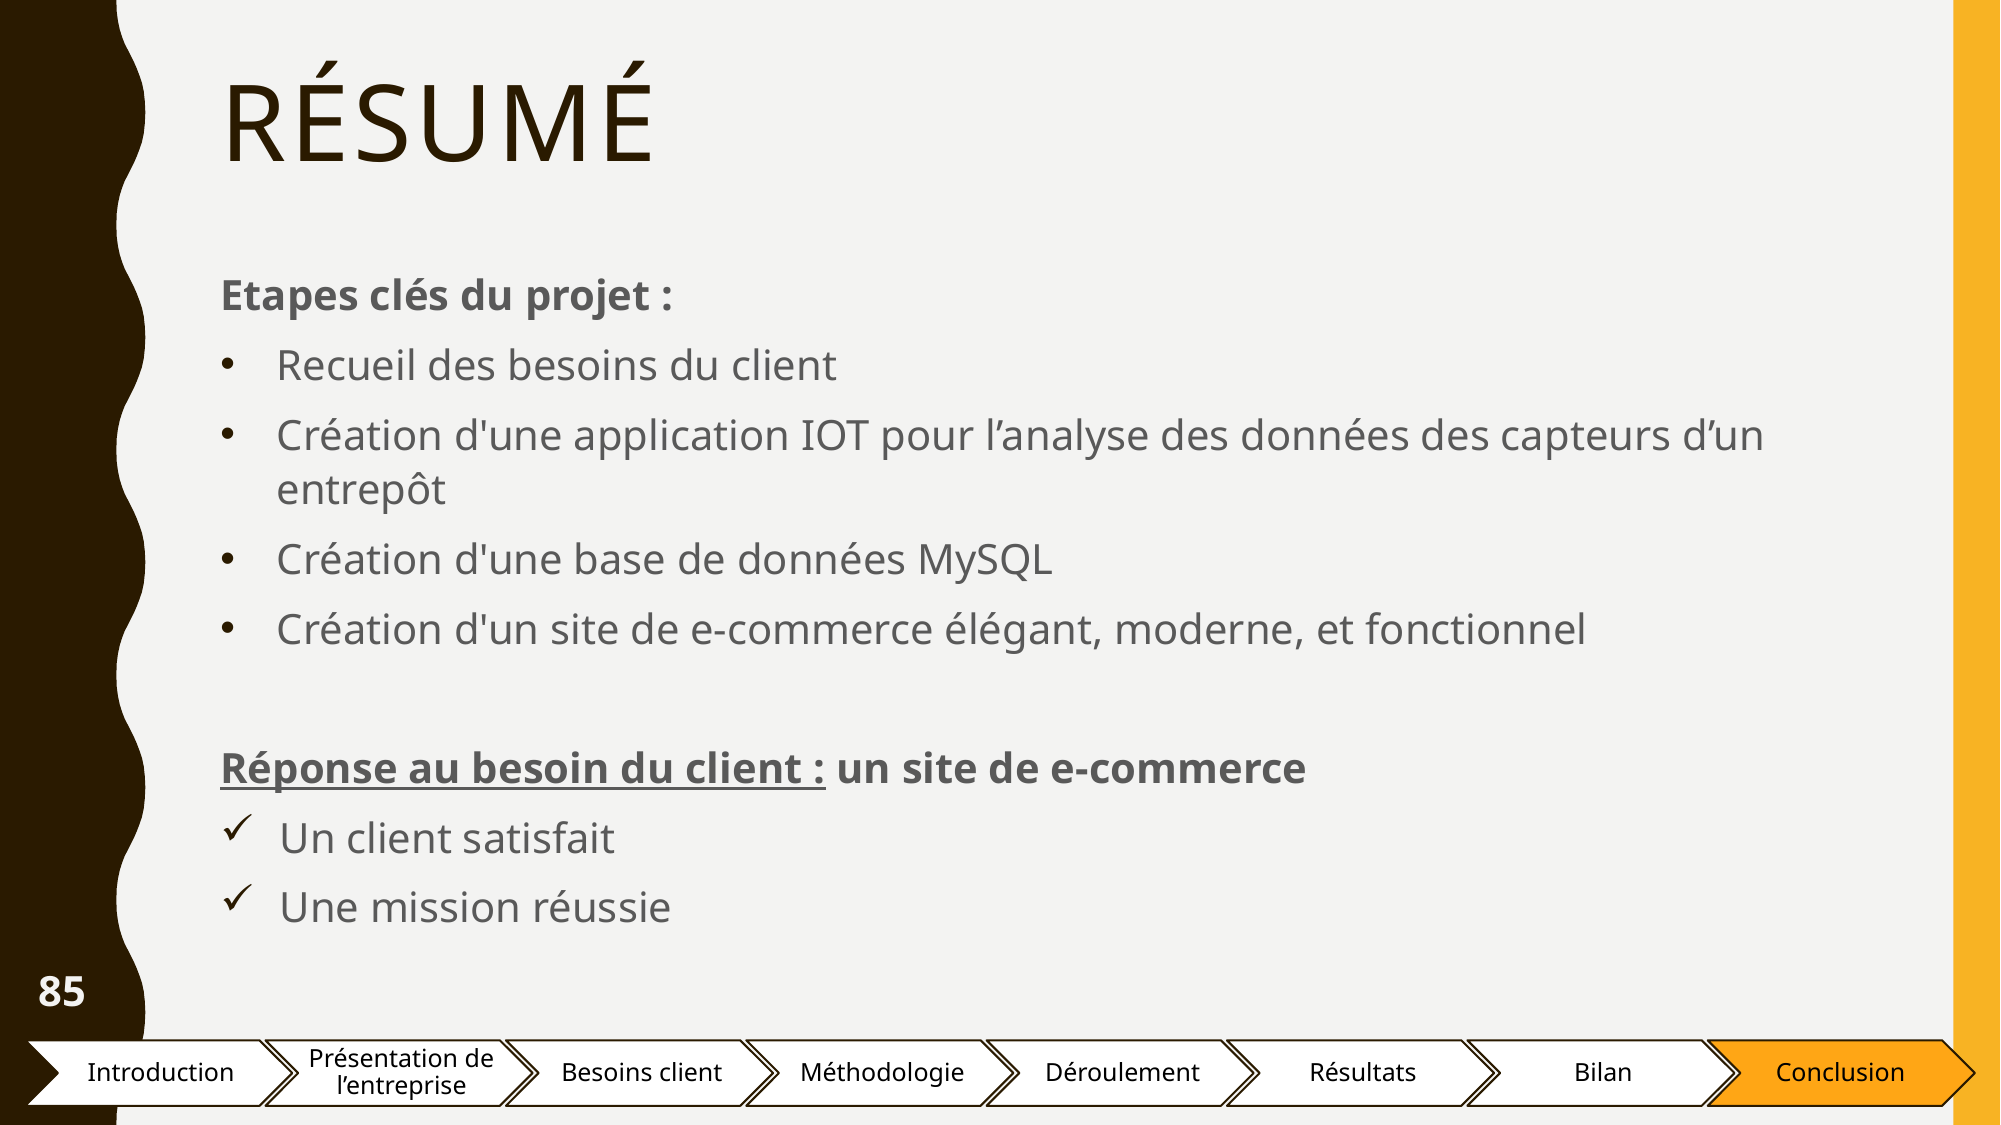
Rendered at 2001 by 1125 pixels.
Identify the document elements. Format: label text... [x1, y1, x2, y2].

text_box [24, 1040, 1975, 1106]
slide_number 85 [12, 961, 113, 1027]
title Résumé [205, 62, 1875, 196]
list Etapes clés du projet : Recueil des besoins du client Création d'une application IOT pour l’analyse des données des capteurs d’un entrepôt Création d'une base de données MySQL Création d'un site de e-commerce élégant, moderne, et fonctionnel Réponse au besoin du client : un site de e-commerce Un client satisfait Une mission réussie [205, 256, 1875, 985]
